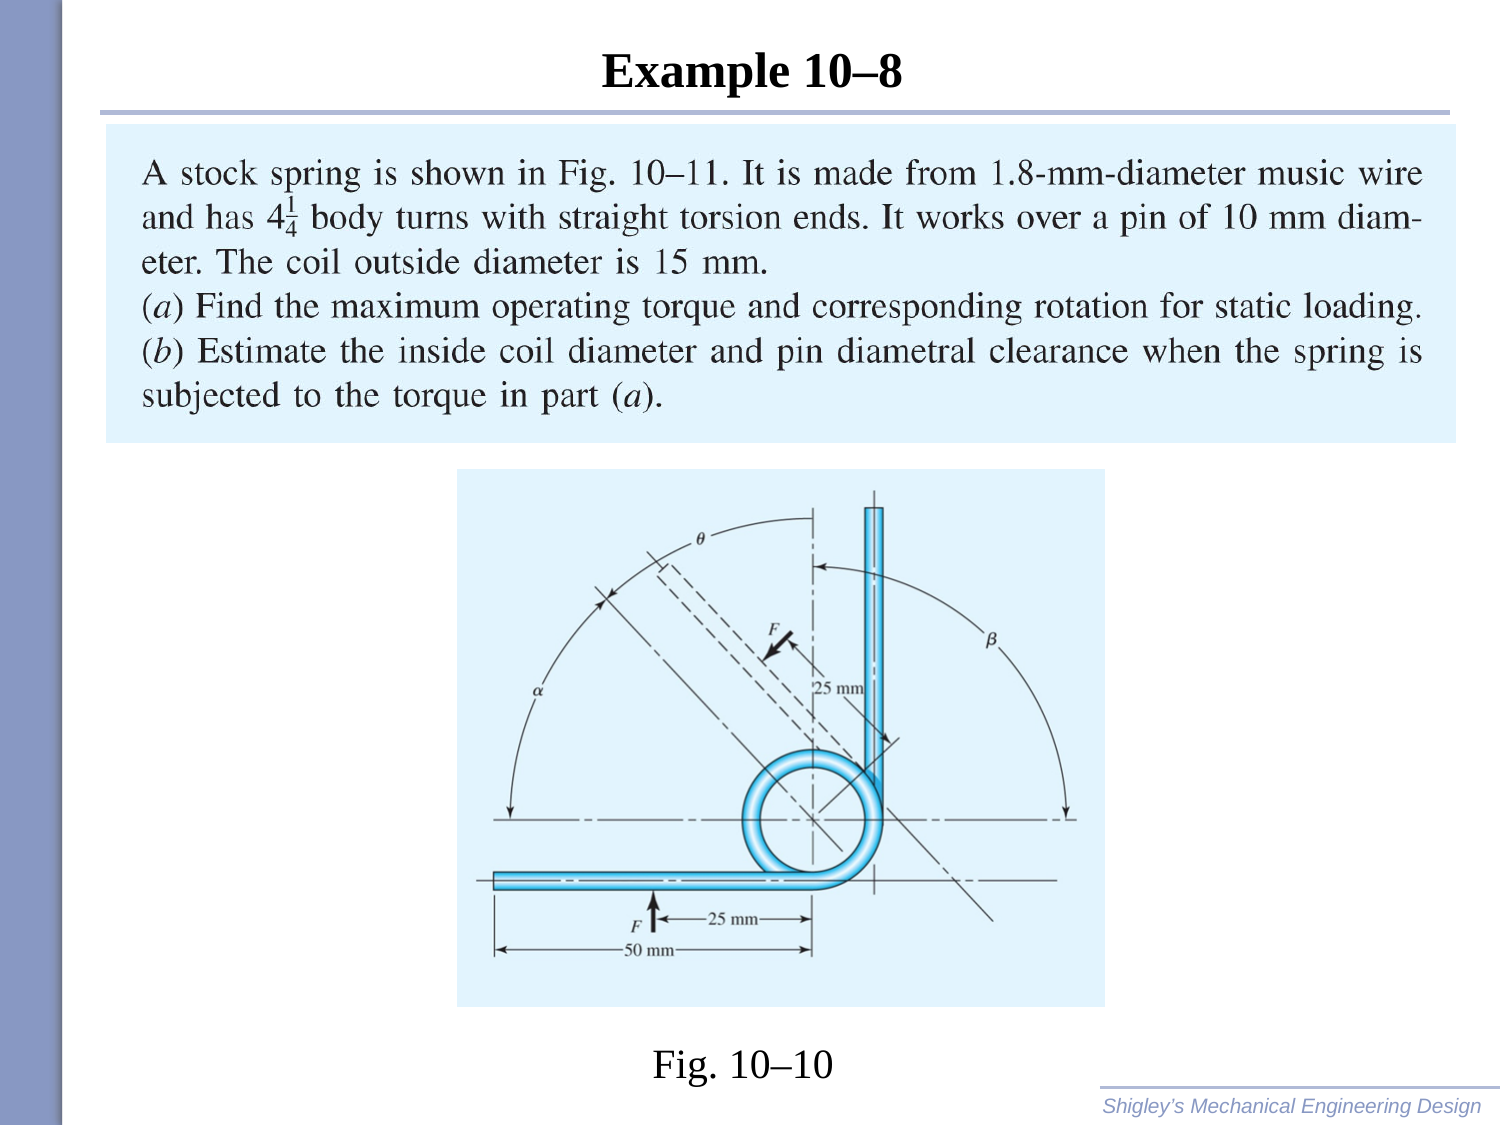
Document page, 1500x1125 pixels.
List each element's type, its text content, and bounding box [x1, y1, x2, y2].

picture [105, 124, 1456, 443]
title Example 10–8 [137, 30, 1368, 106]
footer Shigley’s Mechanical Engineering Design [1087, 1074, 1500, 1125]
picture [457, 469, 1105, 1008]
text_box Fig. 10–10 [637, 1029, 863, 1095]
